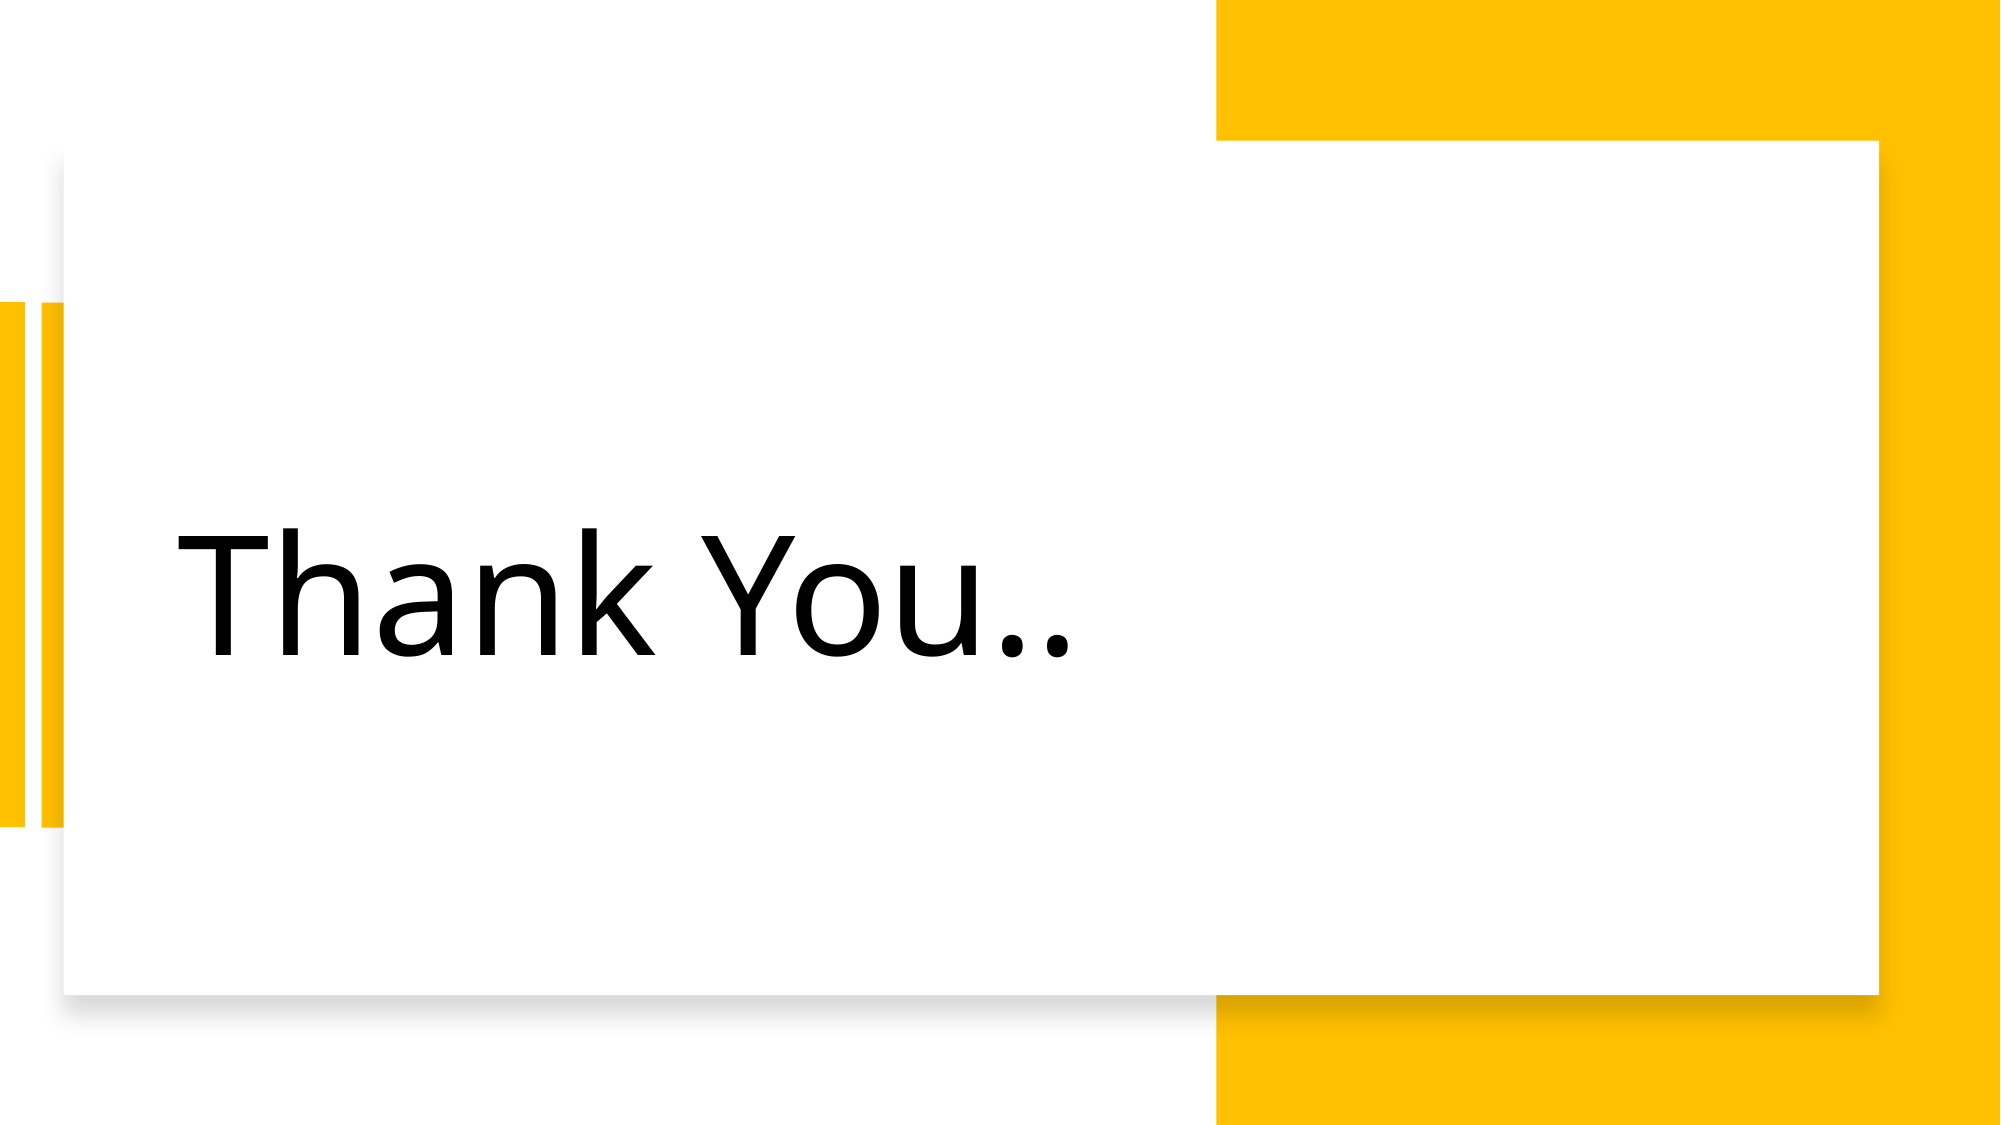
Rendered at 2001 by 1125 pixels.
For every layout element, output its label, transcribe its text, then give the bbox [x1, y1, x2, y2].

text_box [1215, 0, 2000, 1125]
text_box [41, 302, 53, 829]
title Thank You.. [162, 503, 1788, 929]
text_box [63, 140, 1880, 996]
text_box [0, 0, 1215, 1125]
text_box [0, 301, 26, 828]
